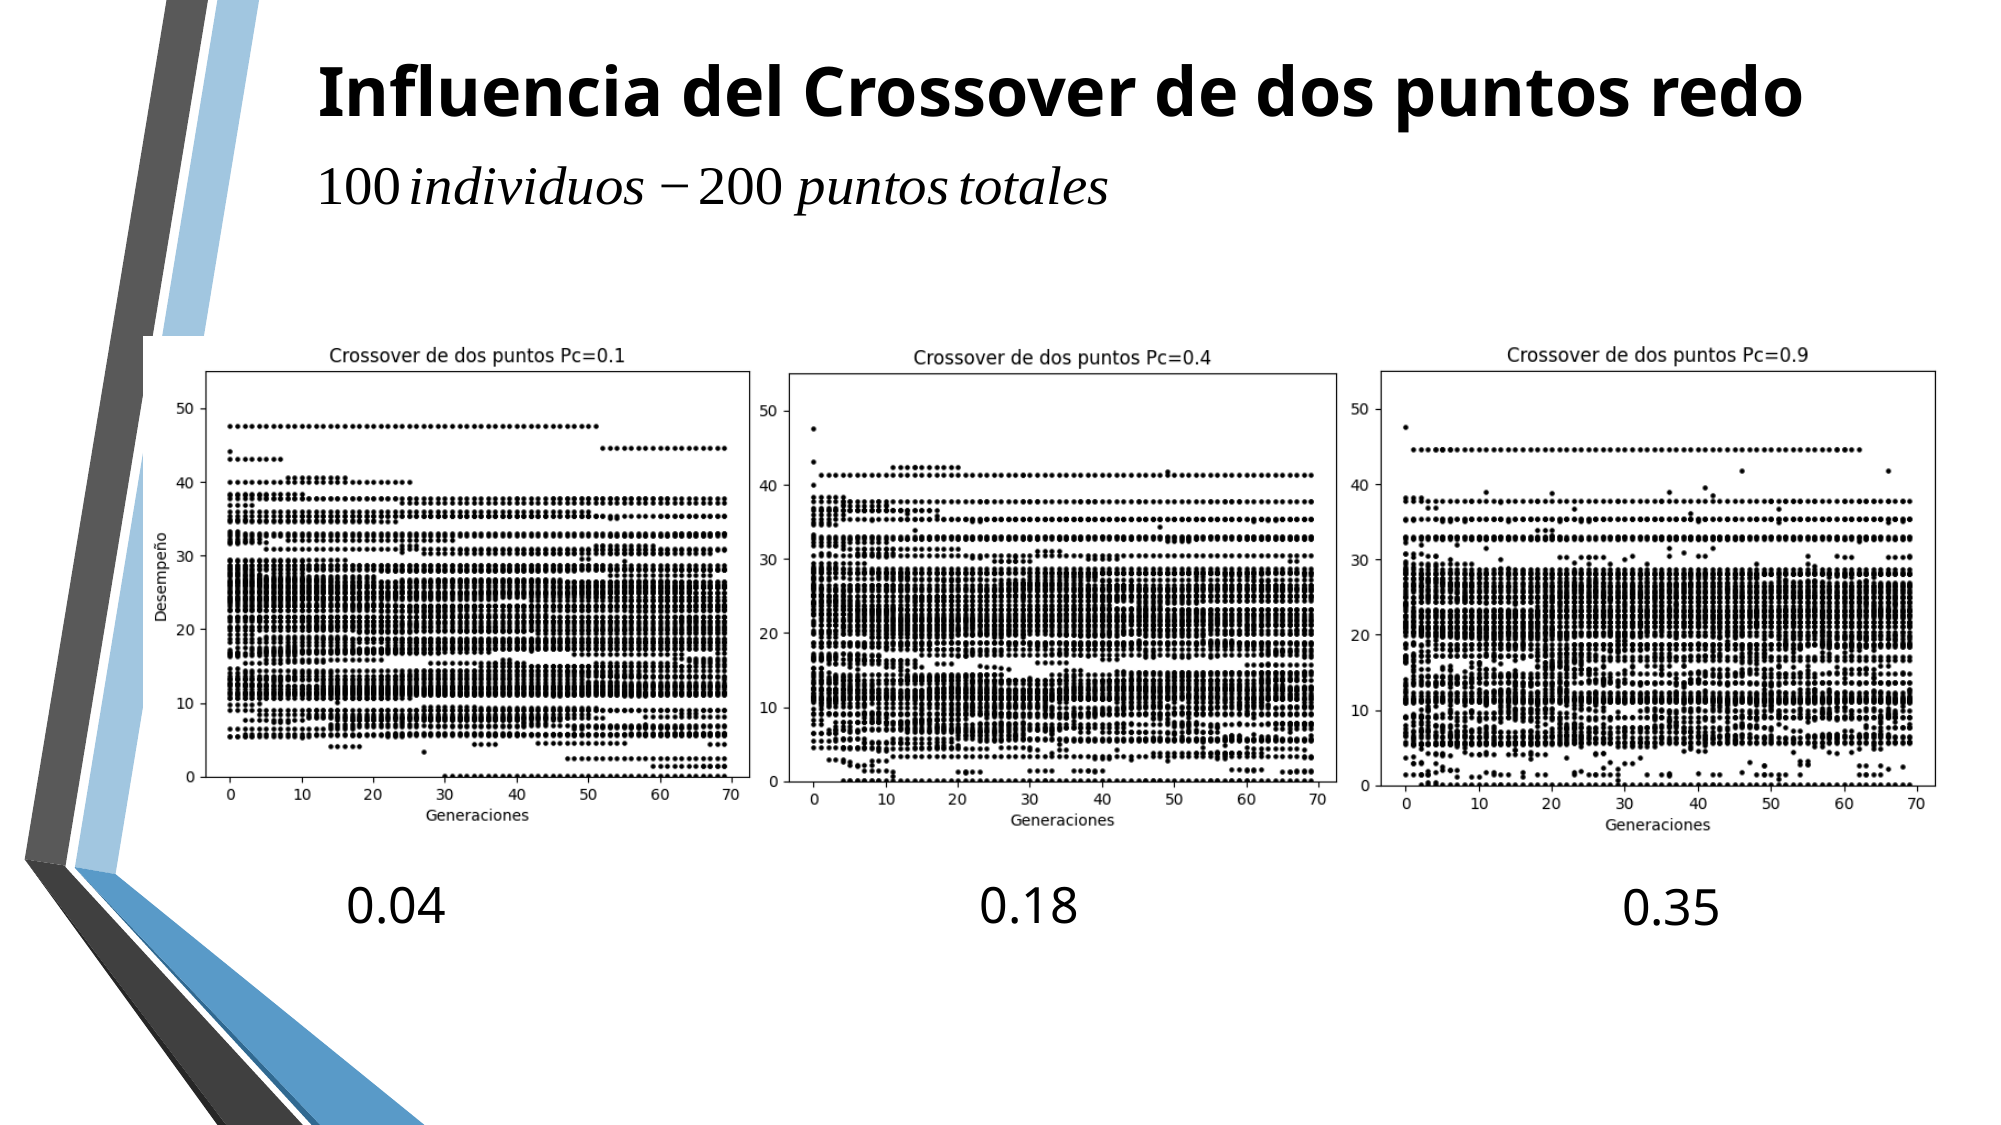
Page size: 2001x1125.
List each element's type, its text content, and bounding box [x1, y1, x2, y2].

picture [143, 335, 1946, 845]
text_box [303, 184, 1725, 336]
title Influencia del Crossover de dos puntos redo [303, 12, 1891, 165]
